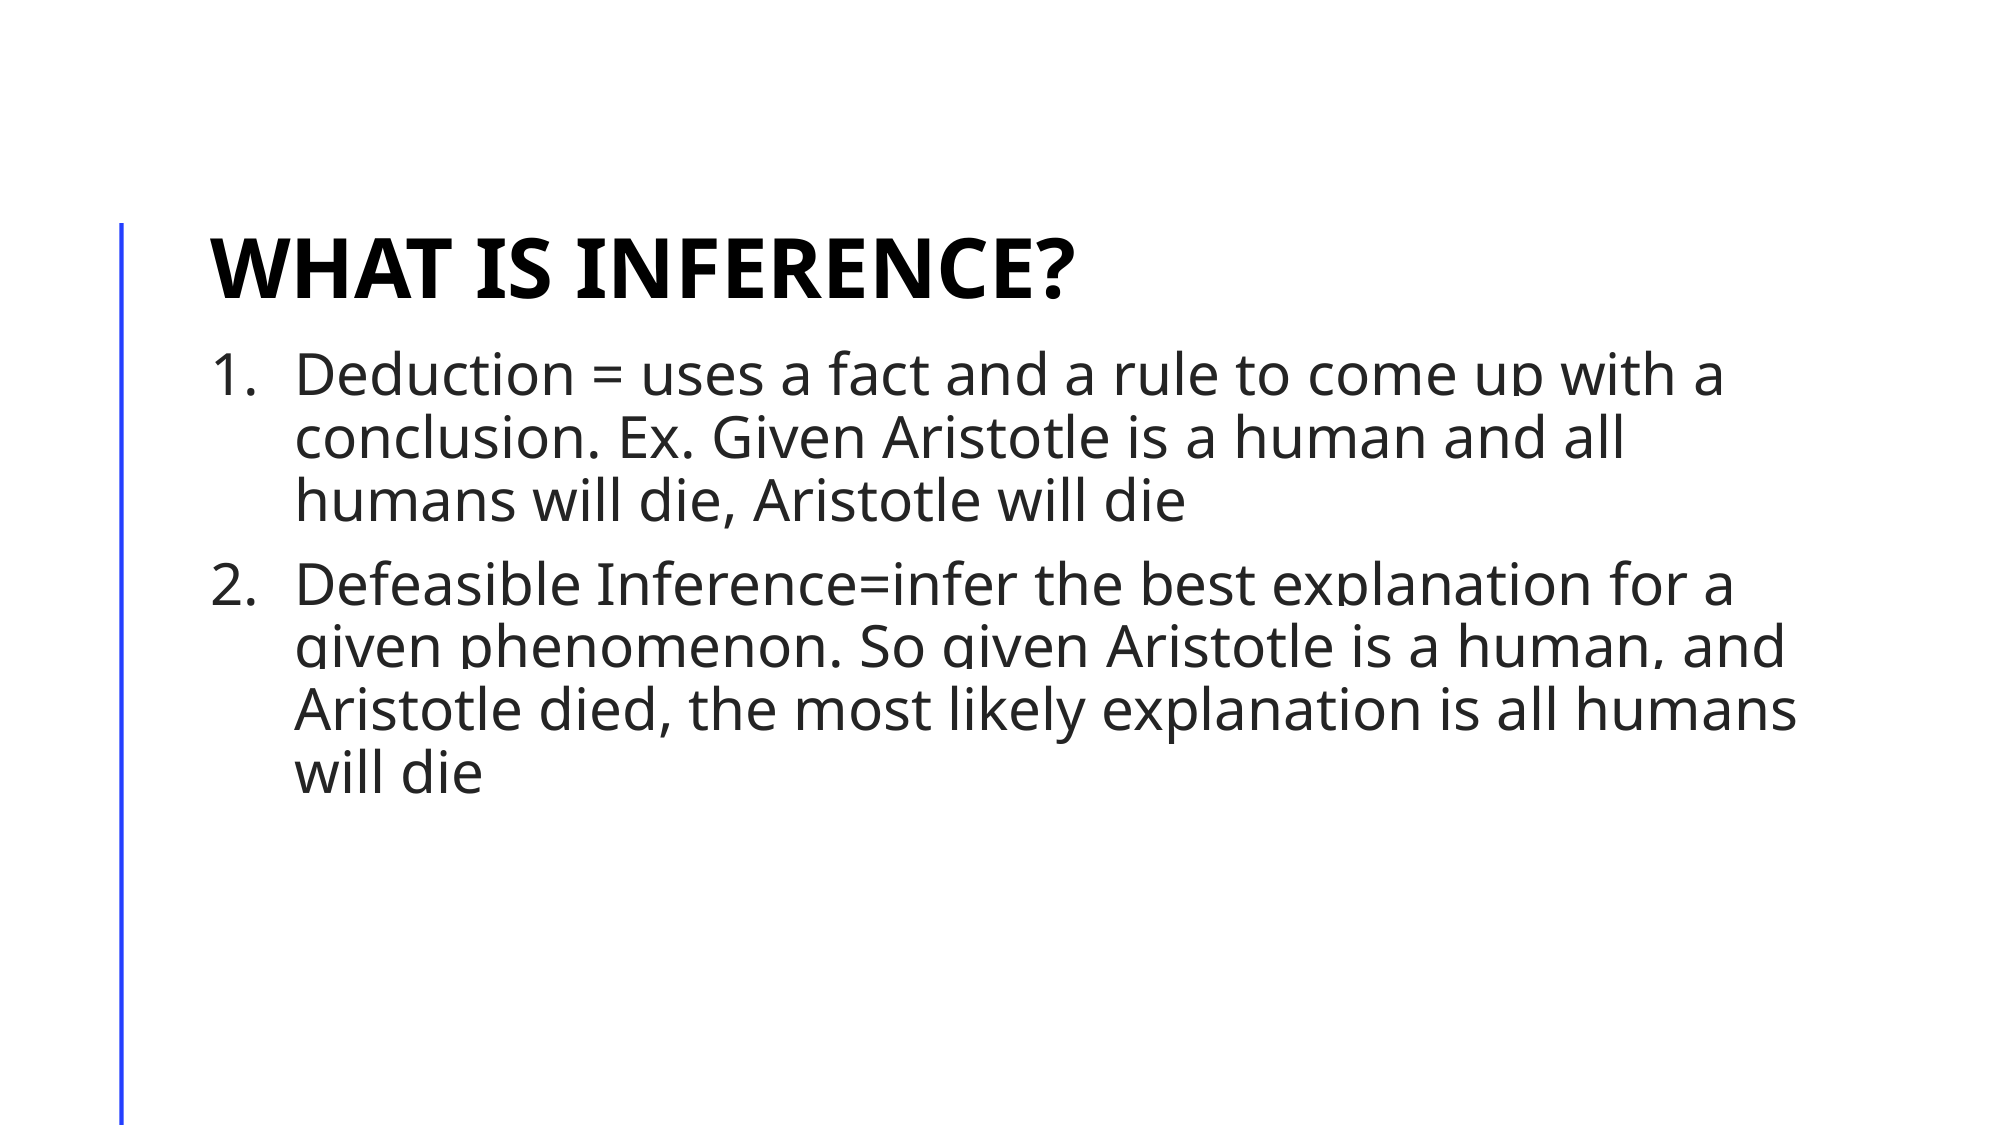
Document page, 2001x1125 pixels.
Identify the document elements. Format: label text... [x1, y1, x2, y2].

list Deduction = uses a fact and a rule to come up with a conclusion. Ex. Given Aristotle is a human and all humans will die, Aristotle will die Defeasible Inference=infer the best explanation for a given phenomenon. So given Aristotle is a human, and Aristotle died, the most likely explanation is all humans will die [210, 345, 1865, 1020]
title What is inference? [210, 104, 1865, 315]
